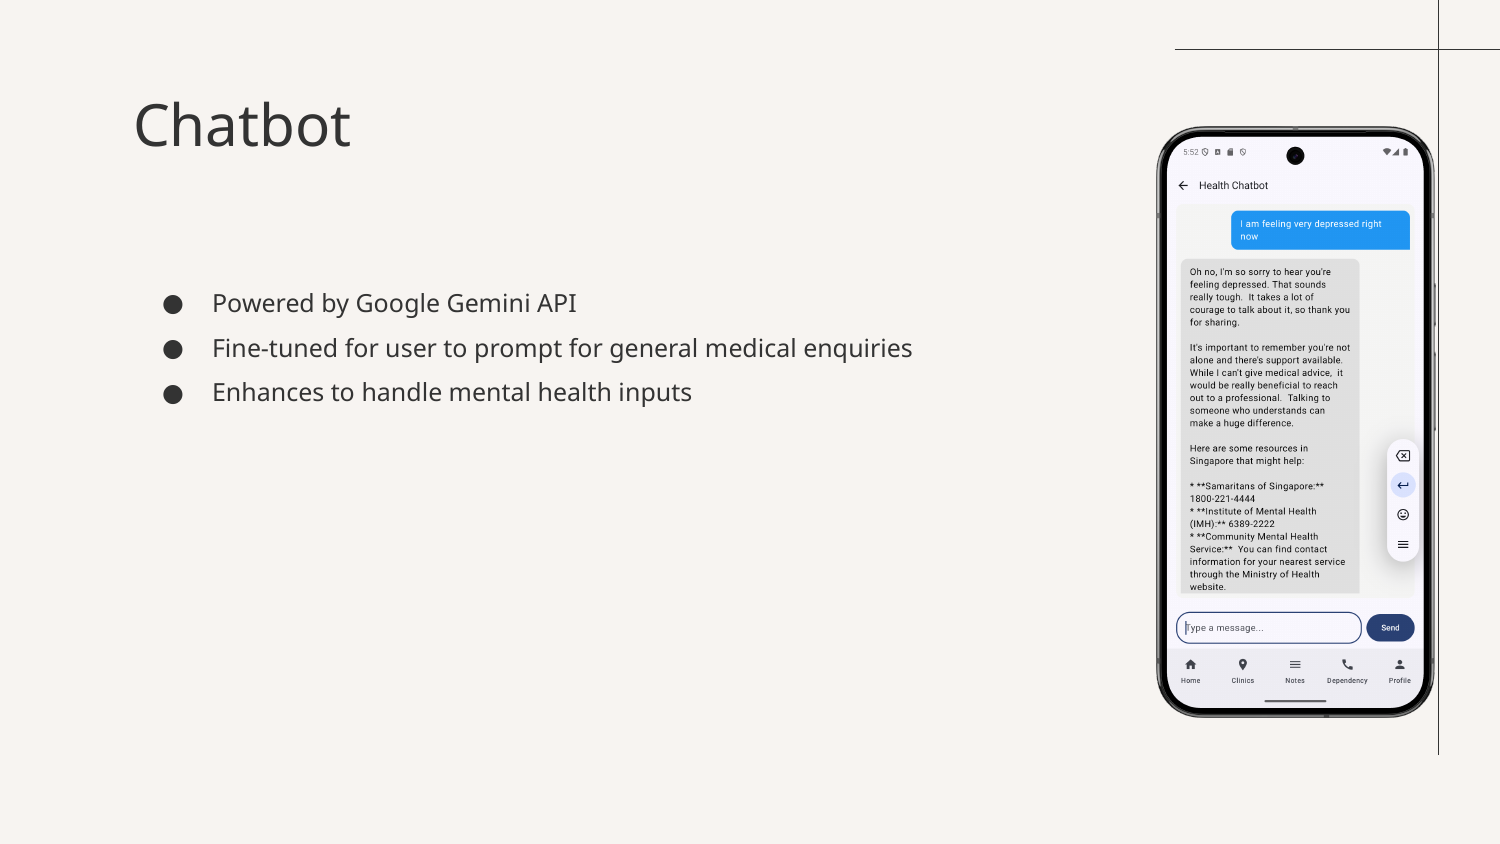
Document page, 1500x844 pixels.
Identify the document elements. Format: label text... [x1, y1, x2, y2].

text_box Powered by Google Gemini API Fine-tuned for user to prompt for general medical enquiries Enhances to handle mental health inputs ‌ [122, 257, 981, 786]
title Chatbot [118, 72, 1382, 167]
picture [1156, 126, 1437, 718]
